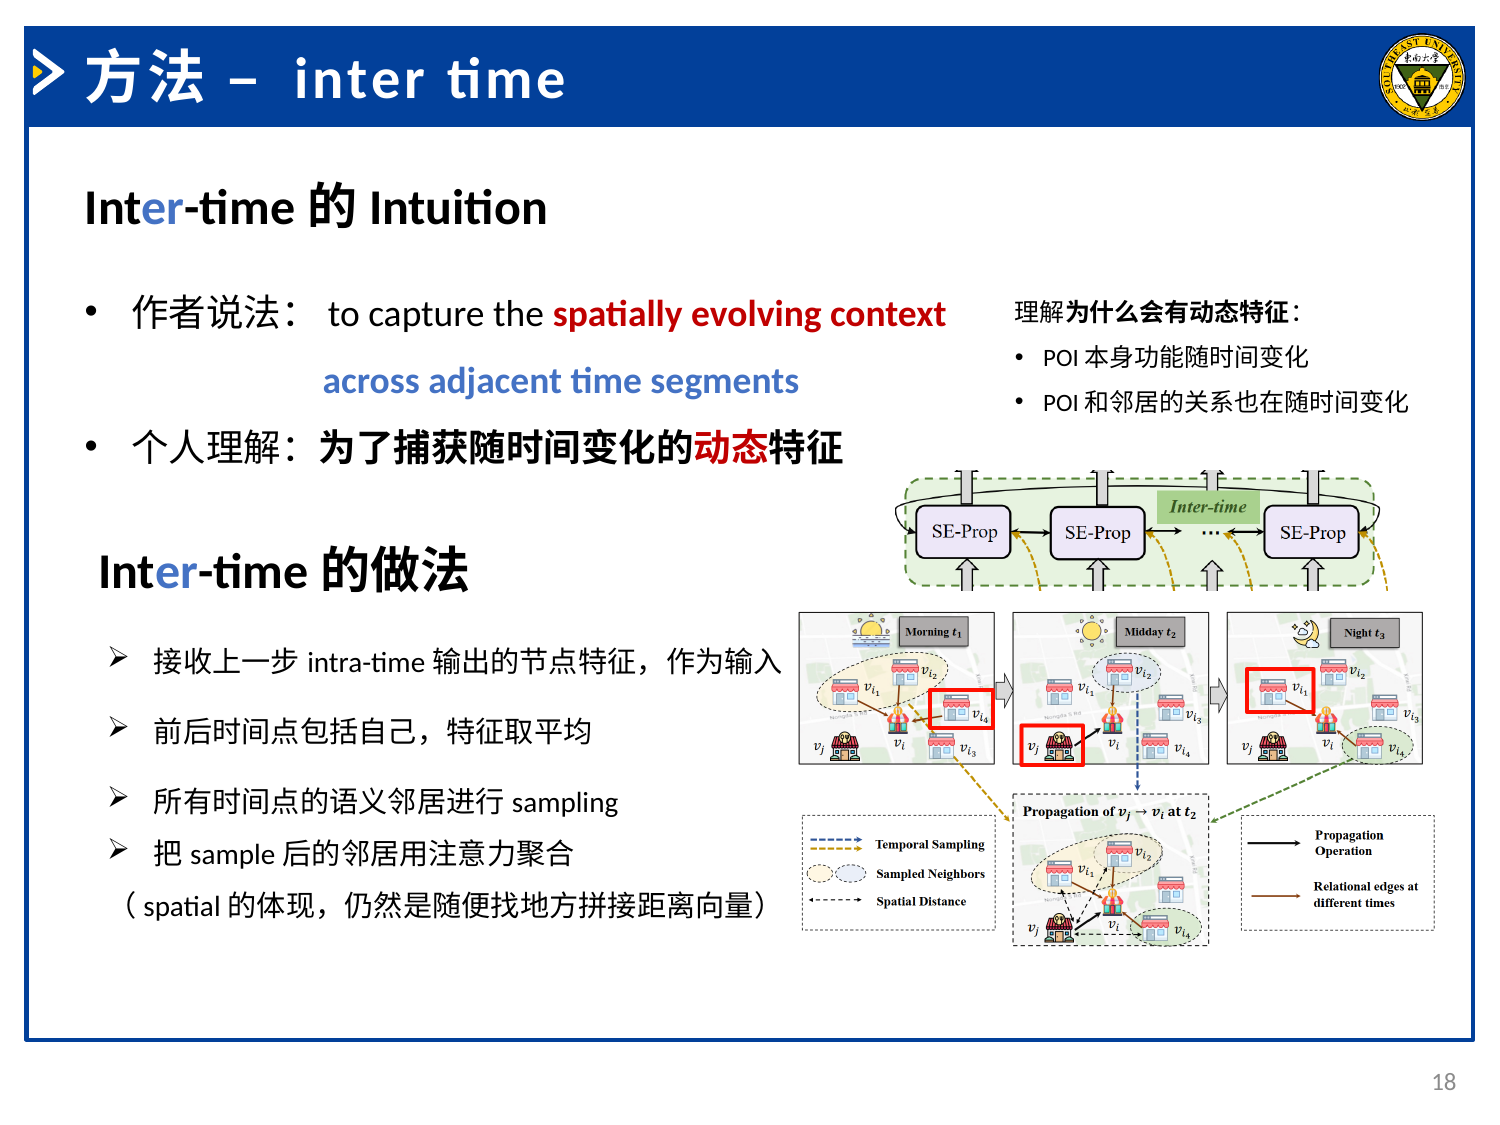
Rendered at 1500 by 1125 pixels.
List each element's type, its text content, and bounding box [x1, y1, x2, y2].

picture [794, 605, 1441, 951]
text_box 作者说法：to capture the spatially evolving context across adjacent time segments 个人理解：为了捕获随时间变化的动态特征 [69, 258, 962, 476]
slide_number 18 [1382, 1051, 1472, 1111]
picture [1378, 33, 1467, 121]
text_box 理解为什么会有动态特征： POI本身功能随时间变化 POI和邻居的关系也在随时间变化 [1000, 274, 1453, 424]
text_box Inter-time的做法 [83, 530, 494, 606]
text_box Inter-time的Intuition [70, 167, 896, 243]
picture [895, 470, 1388, 591]
text_box 方法 – inter time [70, 32, 605, 118]
text_box 接收上一步intra-time输出的节点特征，作为输入 前后时间点包括自己，特征取平均 所有时间点的语义邻居进行sampling 把sample后的邻居用注意力聚合 （spatial的体现，仍然是随便找地方拼接距离向量） [92, 600, 949, 931]
